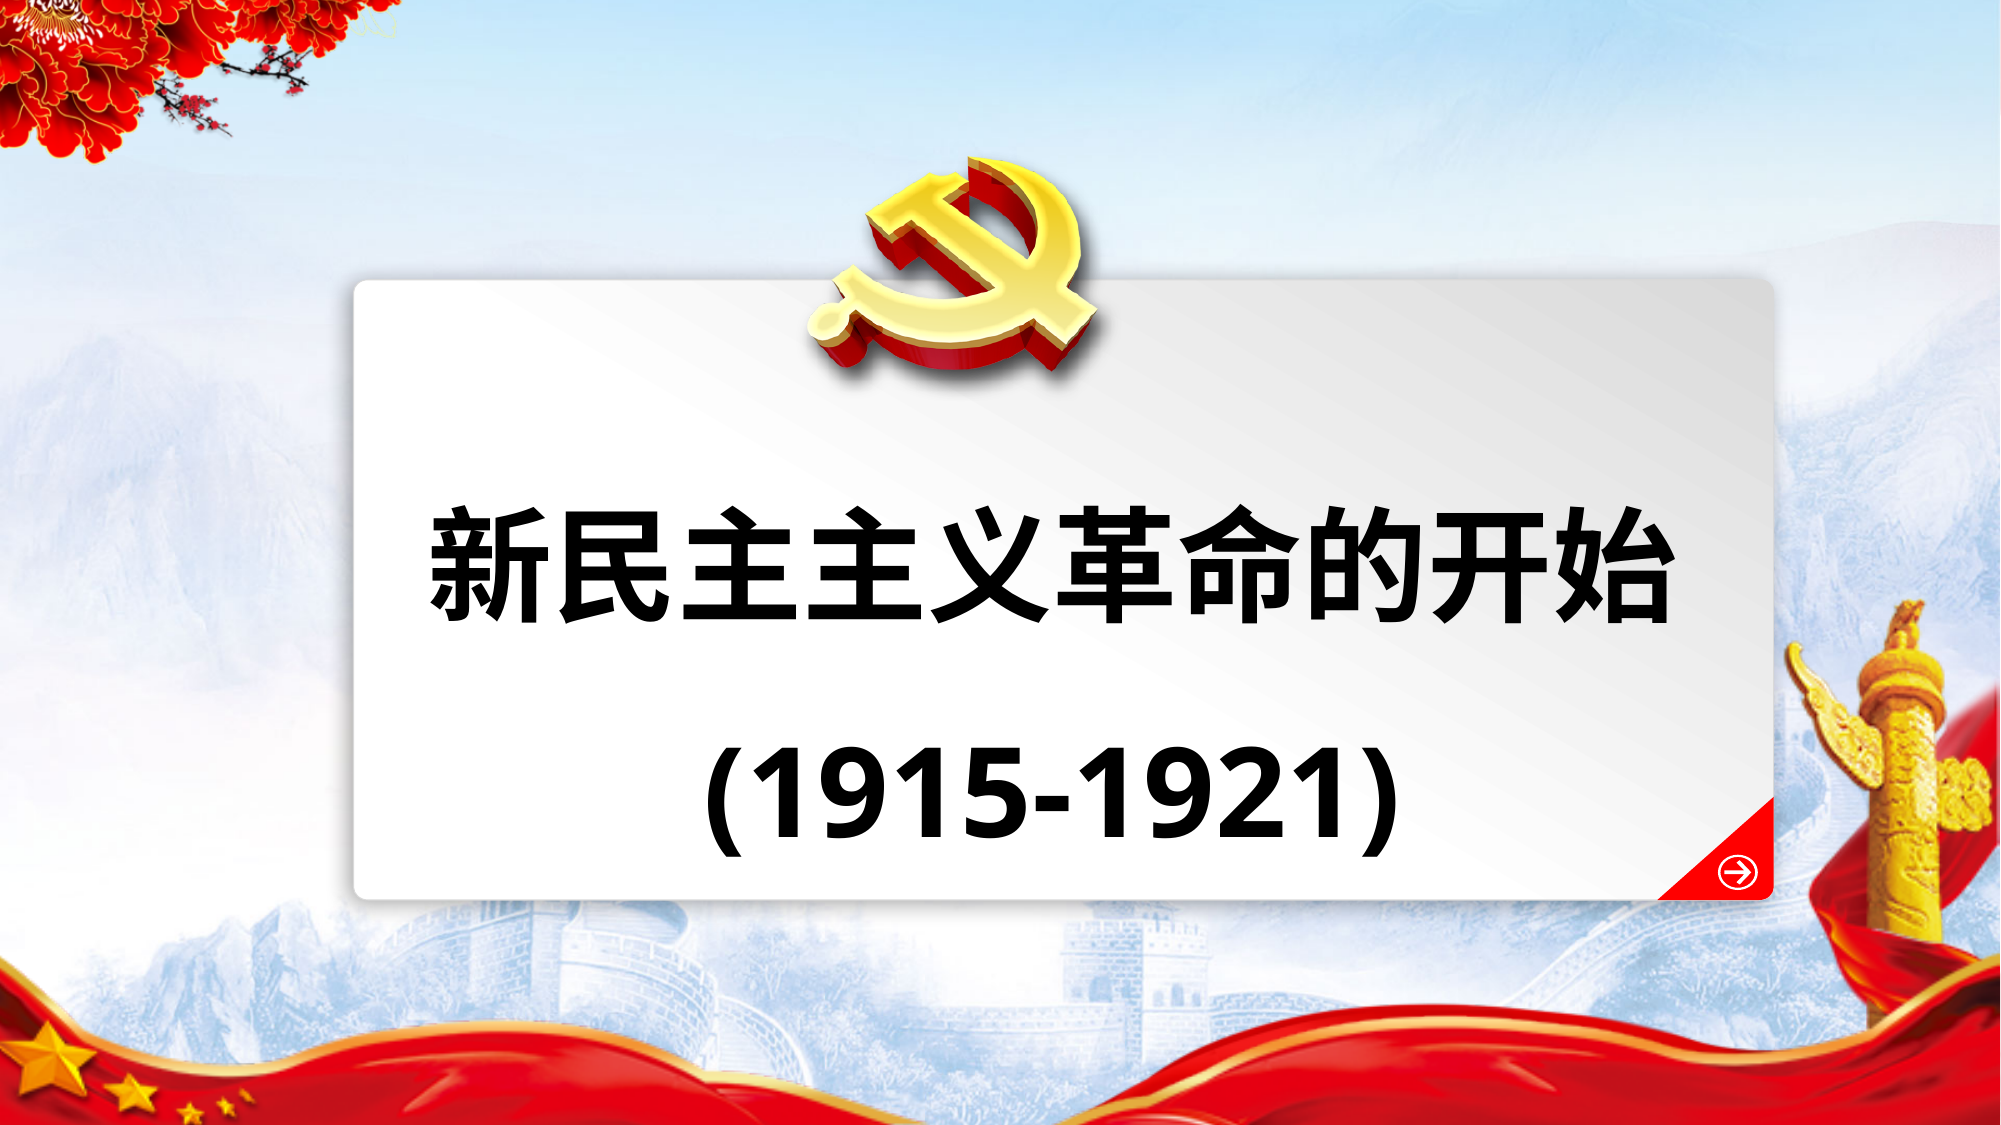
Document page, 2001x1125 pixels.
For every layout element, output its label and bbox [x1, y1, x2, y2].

picture [0, 0, 2001, 1125]
text_box [353, 279, 1774, 900]
